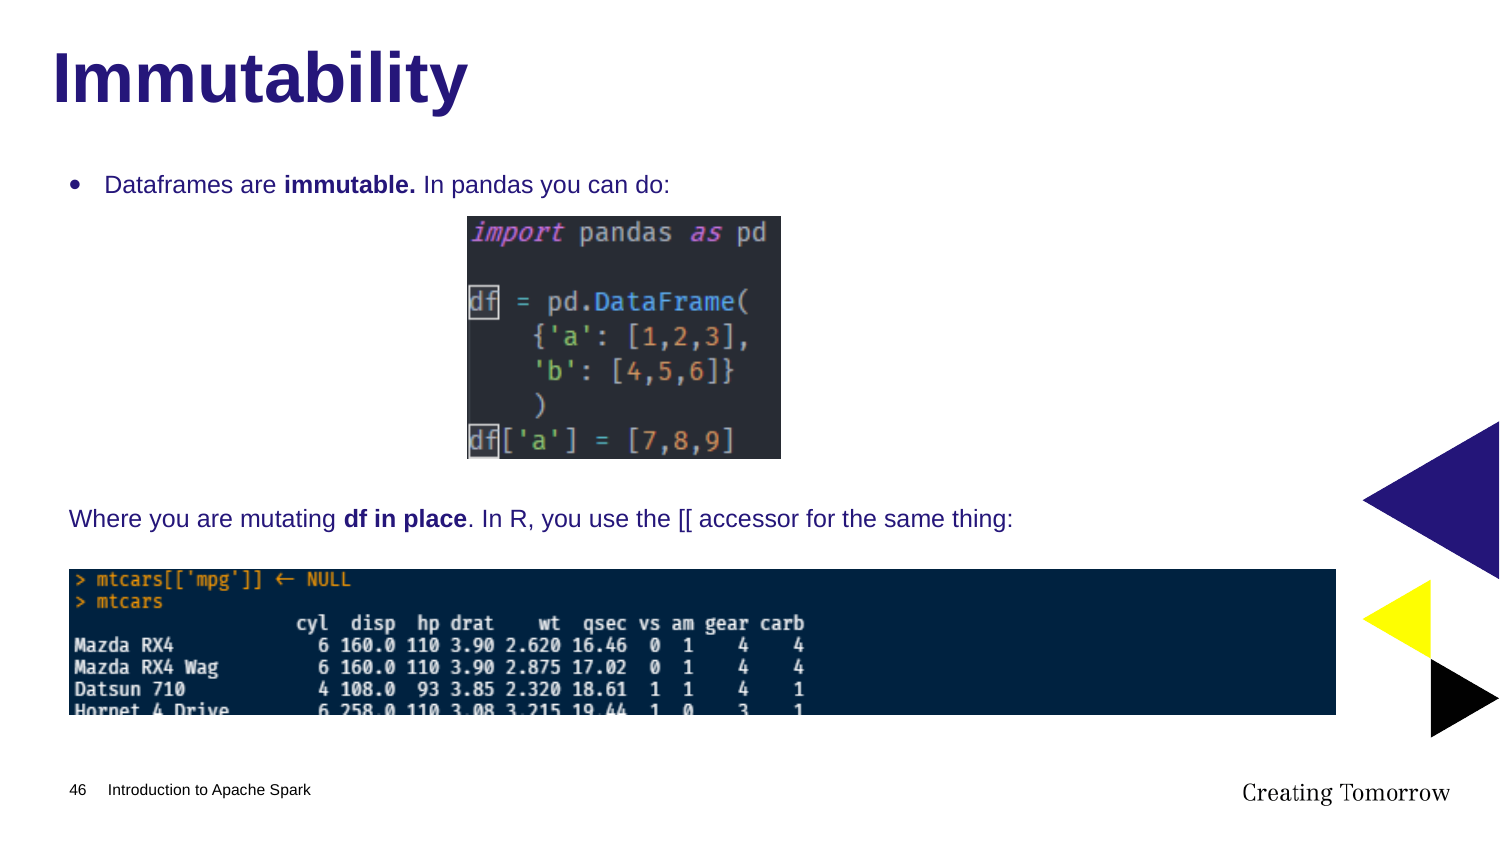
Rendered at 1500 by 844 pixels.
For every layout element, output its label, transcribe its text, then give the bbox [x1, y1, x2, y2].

title Immutability [52, 31, 1362, 120]
slide_number 46 [54, 768, 114, 813]
text_box Dataframes are immutable. In pandas you can do: Where you are mutating df in place. In R, you use the [[ accessor for the same thing: [54, 154, 1321, 689]
footer Introduction to Apache Spark [114, 768, 750, 813]
list [52, 158, 1288, 768]
picture [0, 0, 1500, 844]
